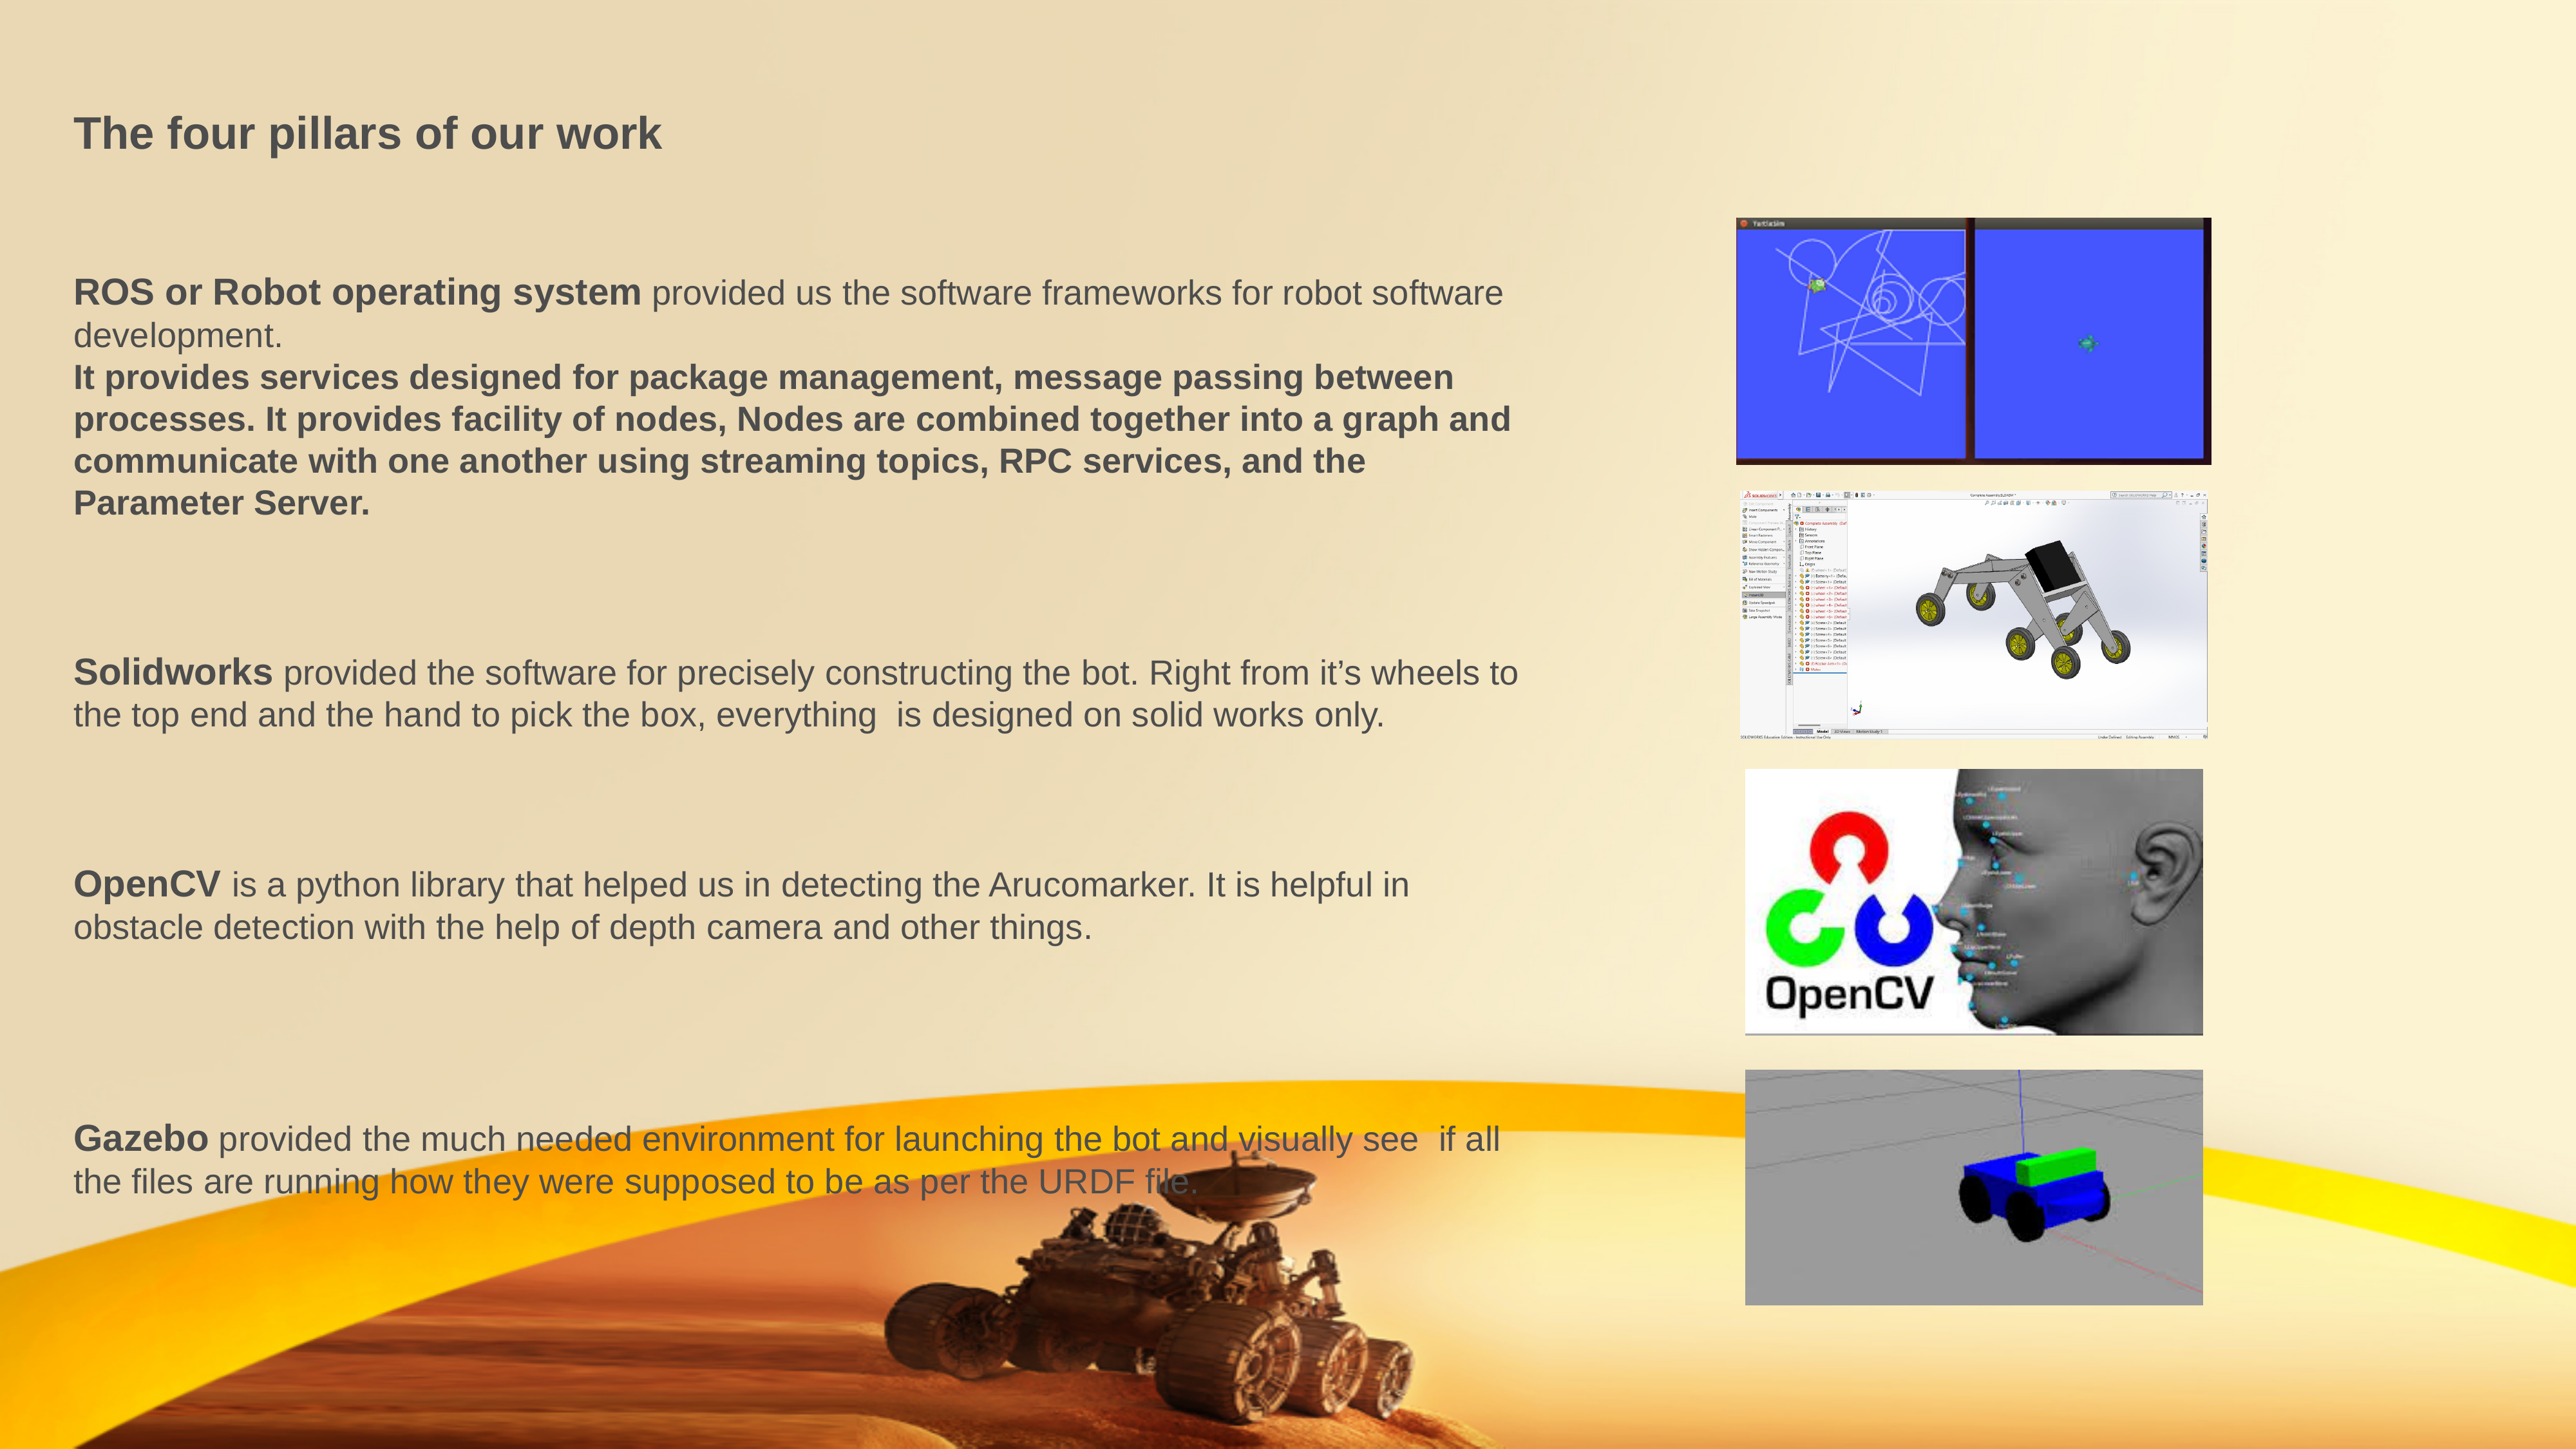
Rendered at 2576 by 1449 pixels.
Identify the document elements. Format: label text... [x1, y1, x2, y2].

text_box The four pillars of our work ROS or Robot operating system provided us the software frameworks for robot software development. It provides services designed for package management, message passing between processes. It provides facility of nodes, Nodes are combined together into a graph and communicate with one another using streaming topics, RPC services, and the Parameter Server. Solidworks provided the software for precisely constructing the bot. Right from it’s wheels to the top end and the hand to pick the box, everything is designed on solid works only. OpenCV is a python library that helped us in detecting the Arucomarker. It is helpful in obstacle detection with the help of depth camera and other things. Gazebo provided the much needed environment for launching the bot and visually see if all the files are running how they were supposed to be as per the URDF file. [68, 98, 1528, 1206]
picture [0, 0, 2576, 1449]
